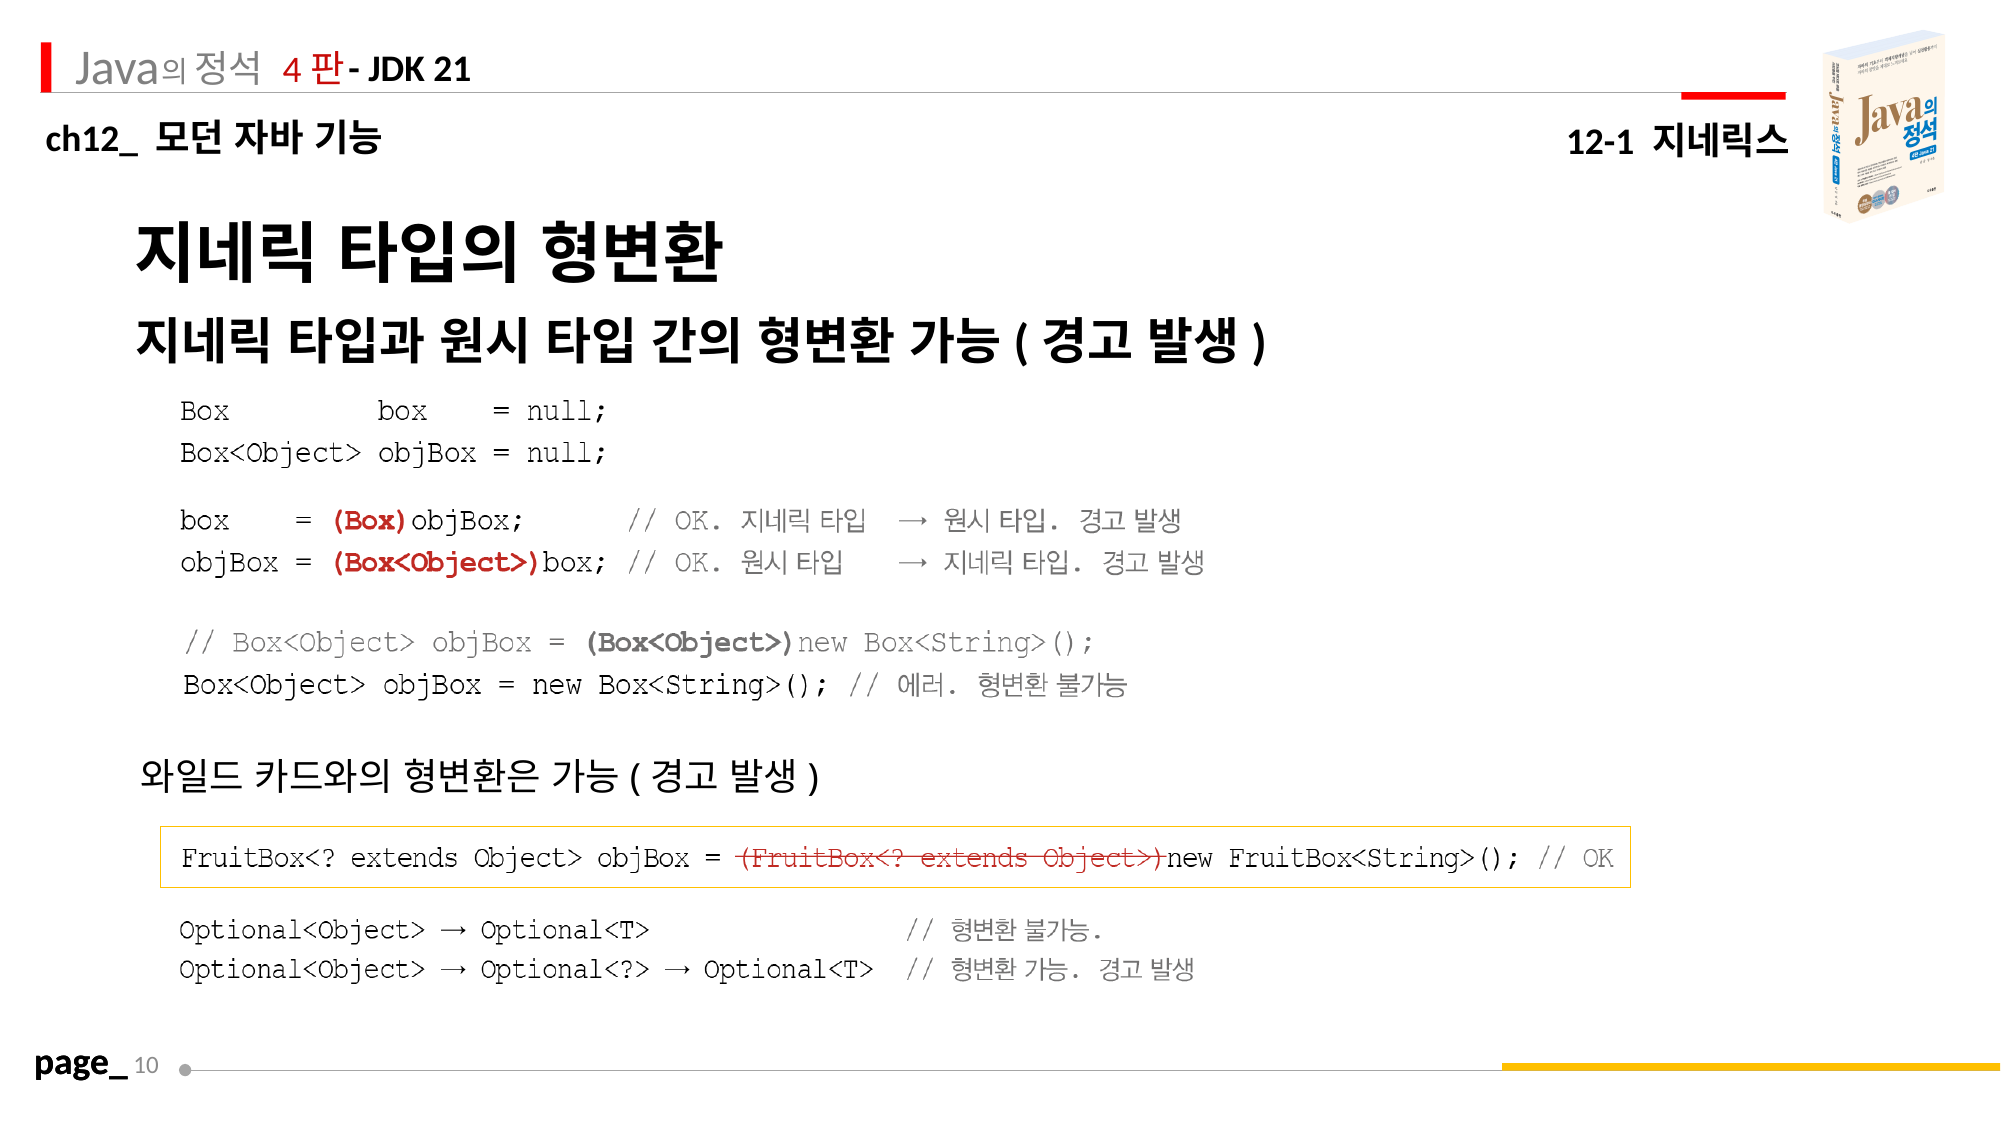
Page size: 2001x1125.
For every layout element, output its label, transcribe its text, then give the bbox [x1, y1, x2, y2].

text_box 12-1 지네릭스 [1249, 109, 1805, 169]
picture [161, 385, 1221, 588]
text_box 지네릭 타입과 원시 타입 간의 형변환 가능(경고 발생) [121, 301, 2000, 377]
slide_number 10 [106, 1033, 174, 1094]
text_box 와일드 카드와의 형변환은 가능(경고 발생) [126, 745, 1569, 806]
picture [157, 895, 1208, 995]
text_box 지네릭 타입의 형변환 [119, 203, 1841, 298]
text_box page_ [19, 1030, 145, 1090]
picture [1819, 26, 1950, 228]
picture [160, 826, 1631, 888]
picture [156, 603, 1145, 714]
